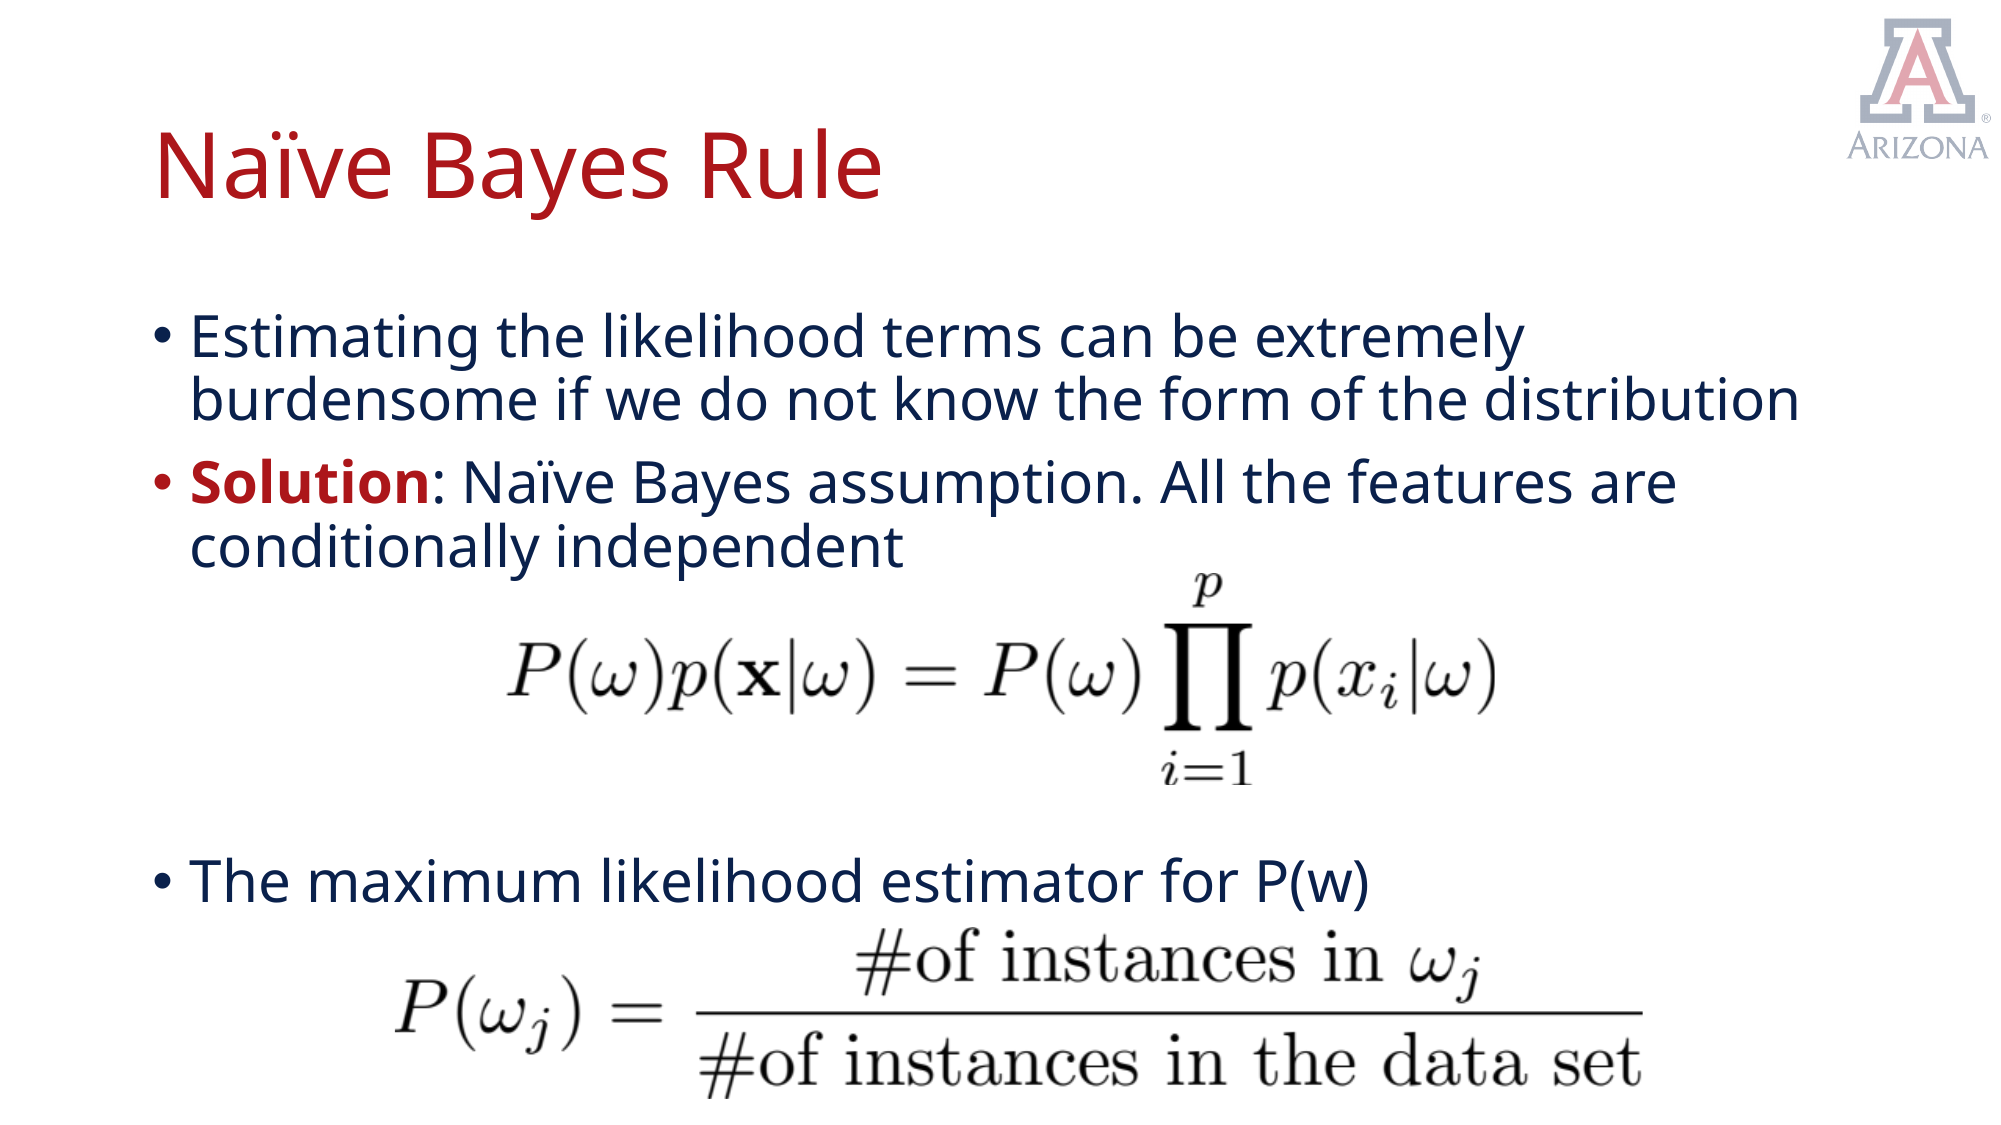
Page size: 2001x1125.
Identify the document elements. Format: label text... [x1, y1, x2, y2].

title Naïve Bayes Rule [137, 59, 1863, 278]
picture [394, 927, 1643, 1099]
picture [505, 573, 1495, 785]
list Estimating the likelihood terms can be extremely burdensome if we do not know the form of the distribution Solution: Naïve Bayes assumption. All the features are conditionally independent The maximum likelihood estimator for P(w) [137, 299, 1863, 1014]
